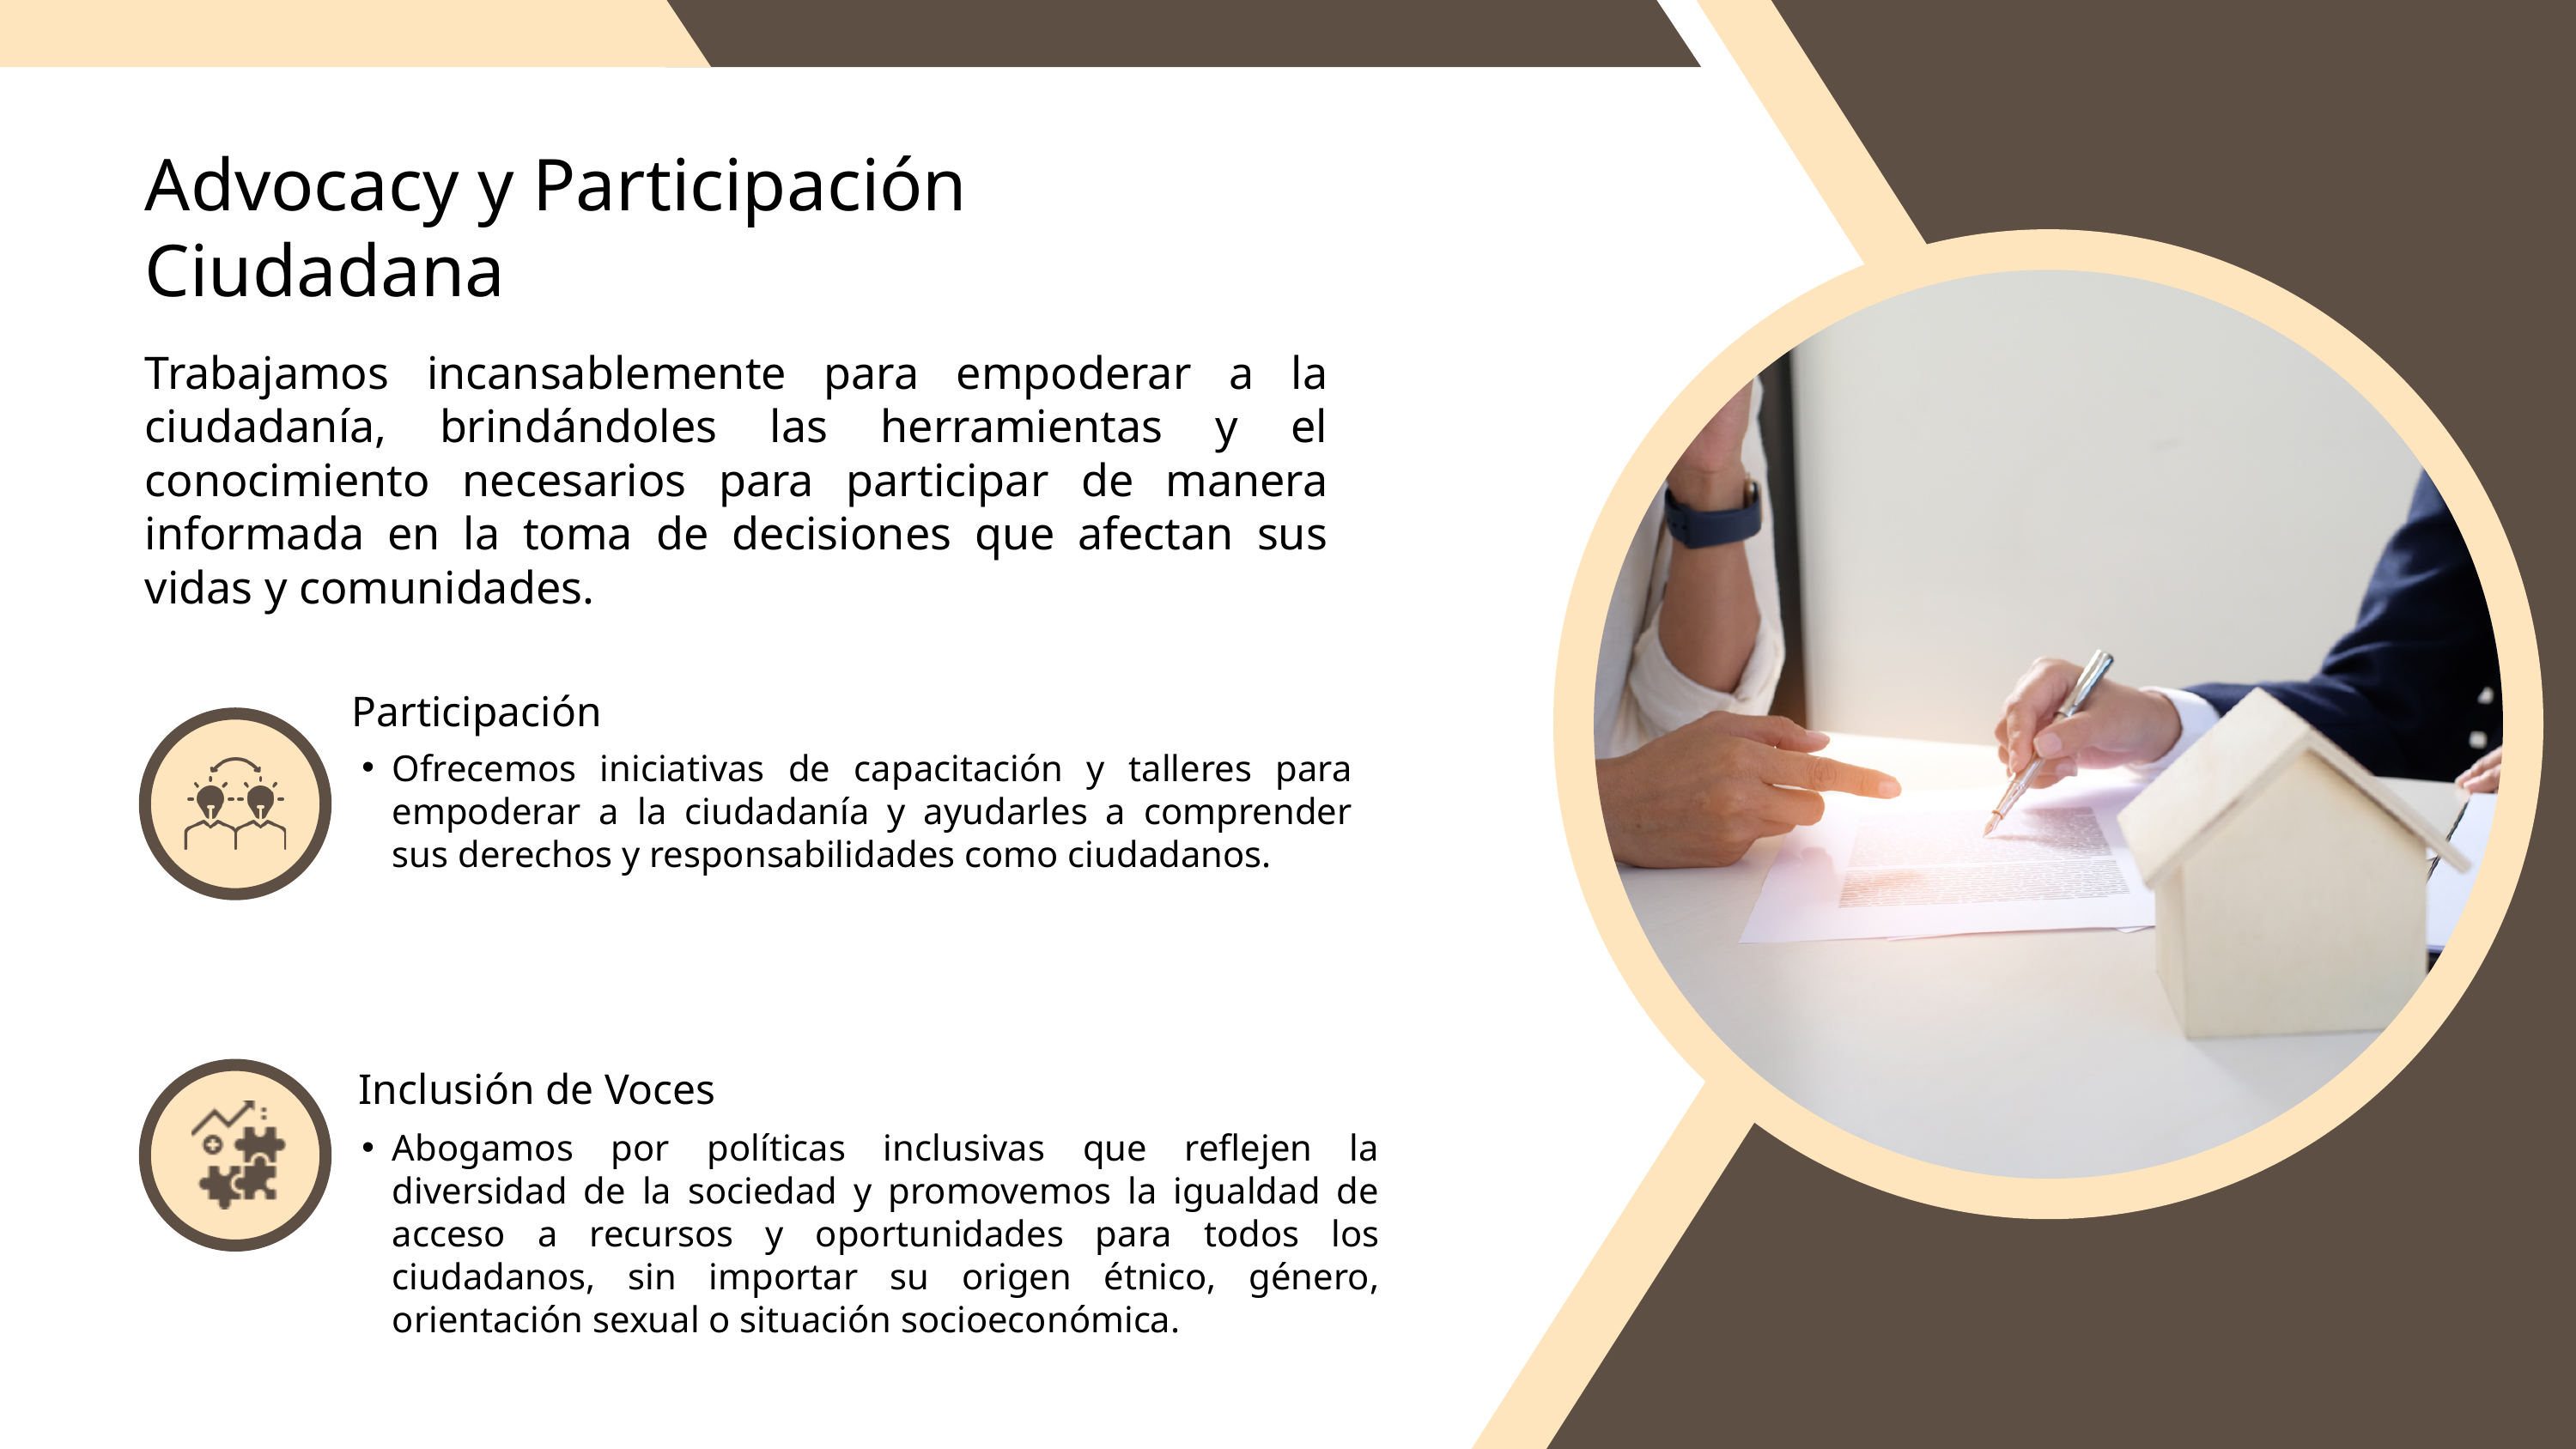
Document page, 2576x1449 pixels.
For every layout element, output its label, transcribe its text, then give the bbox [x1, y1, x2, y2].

text_box Trabajamos incansablemente para empoderar a la ciudadanía, brindándoles las herramientas y el conocimiento necesarios para participar de manera informada en la toma de decisiones que afectan sus vidas y comunidades. [144, 344, 1329, 613]
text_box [144, 1064, 326, 1246]
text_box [0, 0, 712, 68]
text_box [1552, 228, 2544, 1220]
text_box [717, 0, 1702, 68]
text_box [1593, 270, 2504, 1179]
text_box Ofrecemos iniciativas de capacitación y talleres para empoderar a la ciudadanía y ayudarles a comprender sus derechos y responsabilidades como ciudadanos. [331, 745, 1346, 875]
text_box Inclusión de Voces [358, 1063, 856, 1113]
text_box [144, 712, 326, 894]
text_box Advocacy y Participación Ciudadana [144, 139, 1171, 312]
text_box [1352, 0, 2576, 1449]
text_box Abogamos por políticas inclusivas que reflejen la diversidad de la sociedad y promovemos la igualdad de acceso a recursos y oportunidades para todos los ciudadanos, sin importar su origen étnico, género, orientación sexual o situación socioeconómica. [331, 1125, 1346, 1383]
text_box Participación [351, 685, 667, 735]
